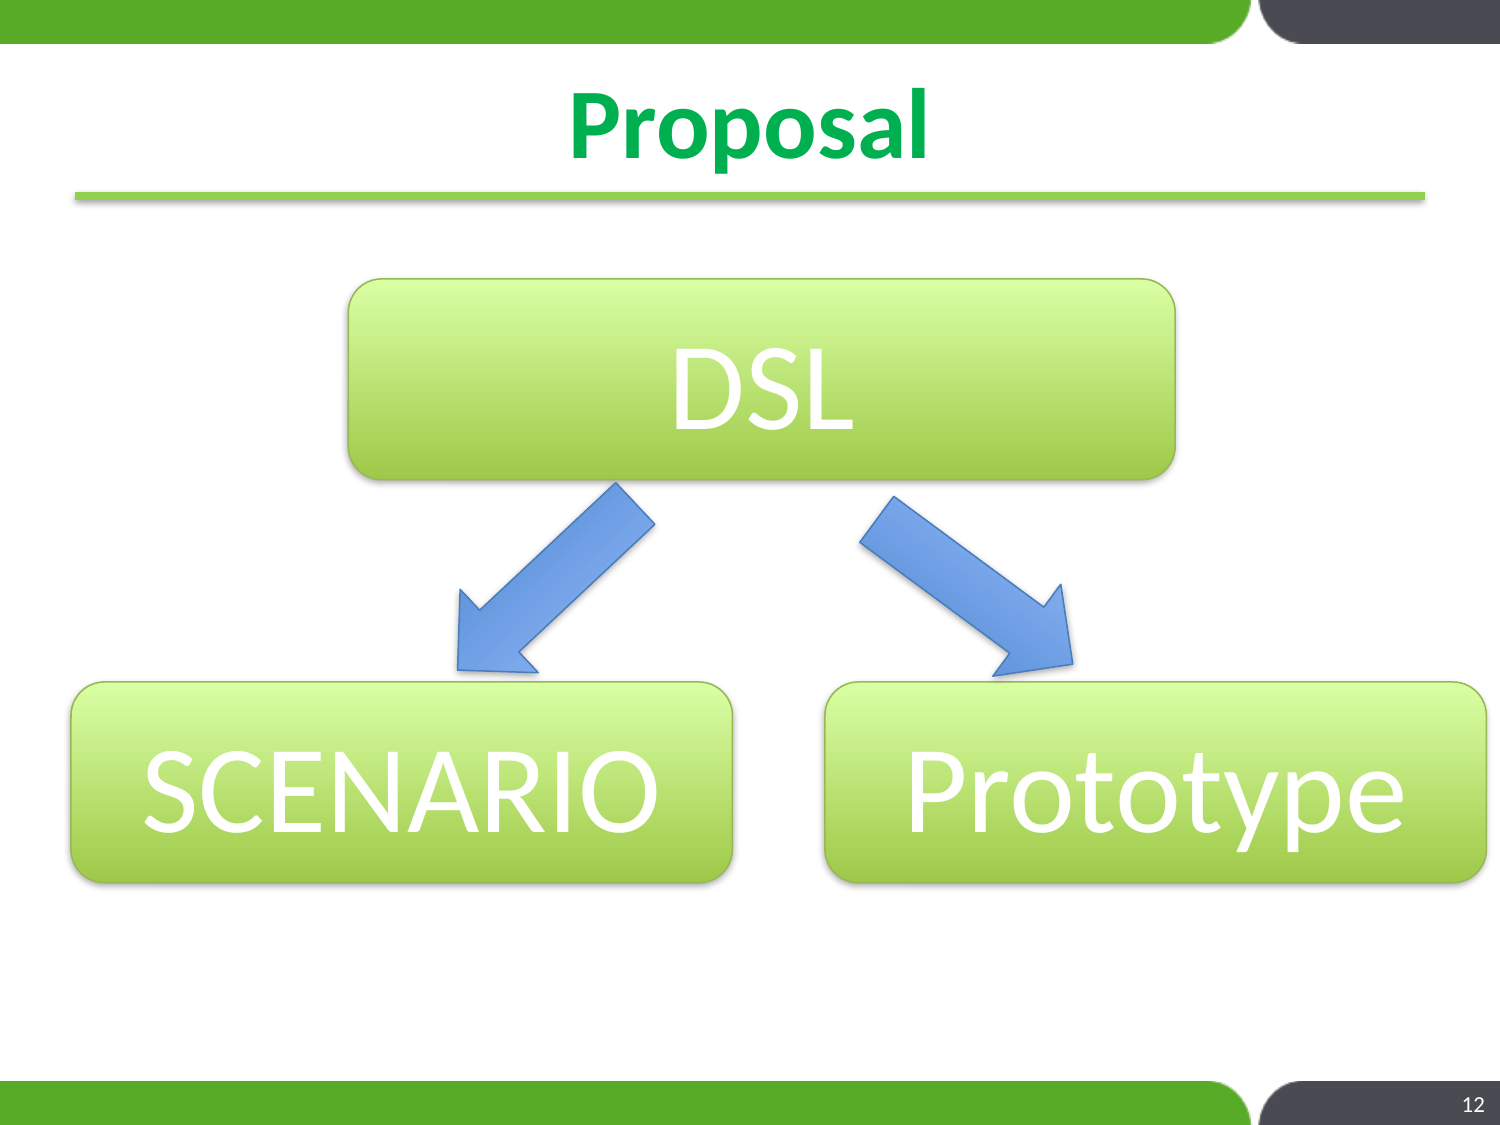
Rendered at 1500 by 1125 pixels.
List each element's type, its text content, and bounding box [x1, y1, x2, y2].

text_box SCENARIO [70, 681, 734, 884]
text_box [456, 482, 656, 674]
text_box DSL [347, 278, 1176, 481]
text_box [859, 495, 1074, 677]
text_box Prototype [824, 681, 1488, 884]
slide_number 12 [1267, 1081, 1500, 1125]
title Proposal [75, 50, 1425, 181]
list [41, 231, 1459, 1058]
